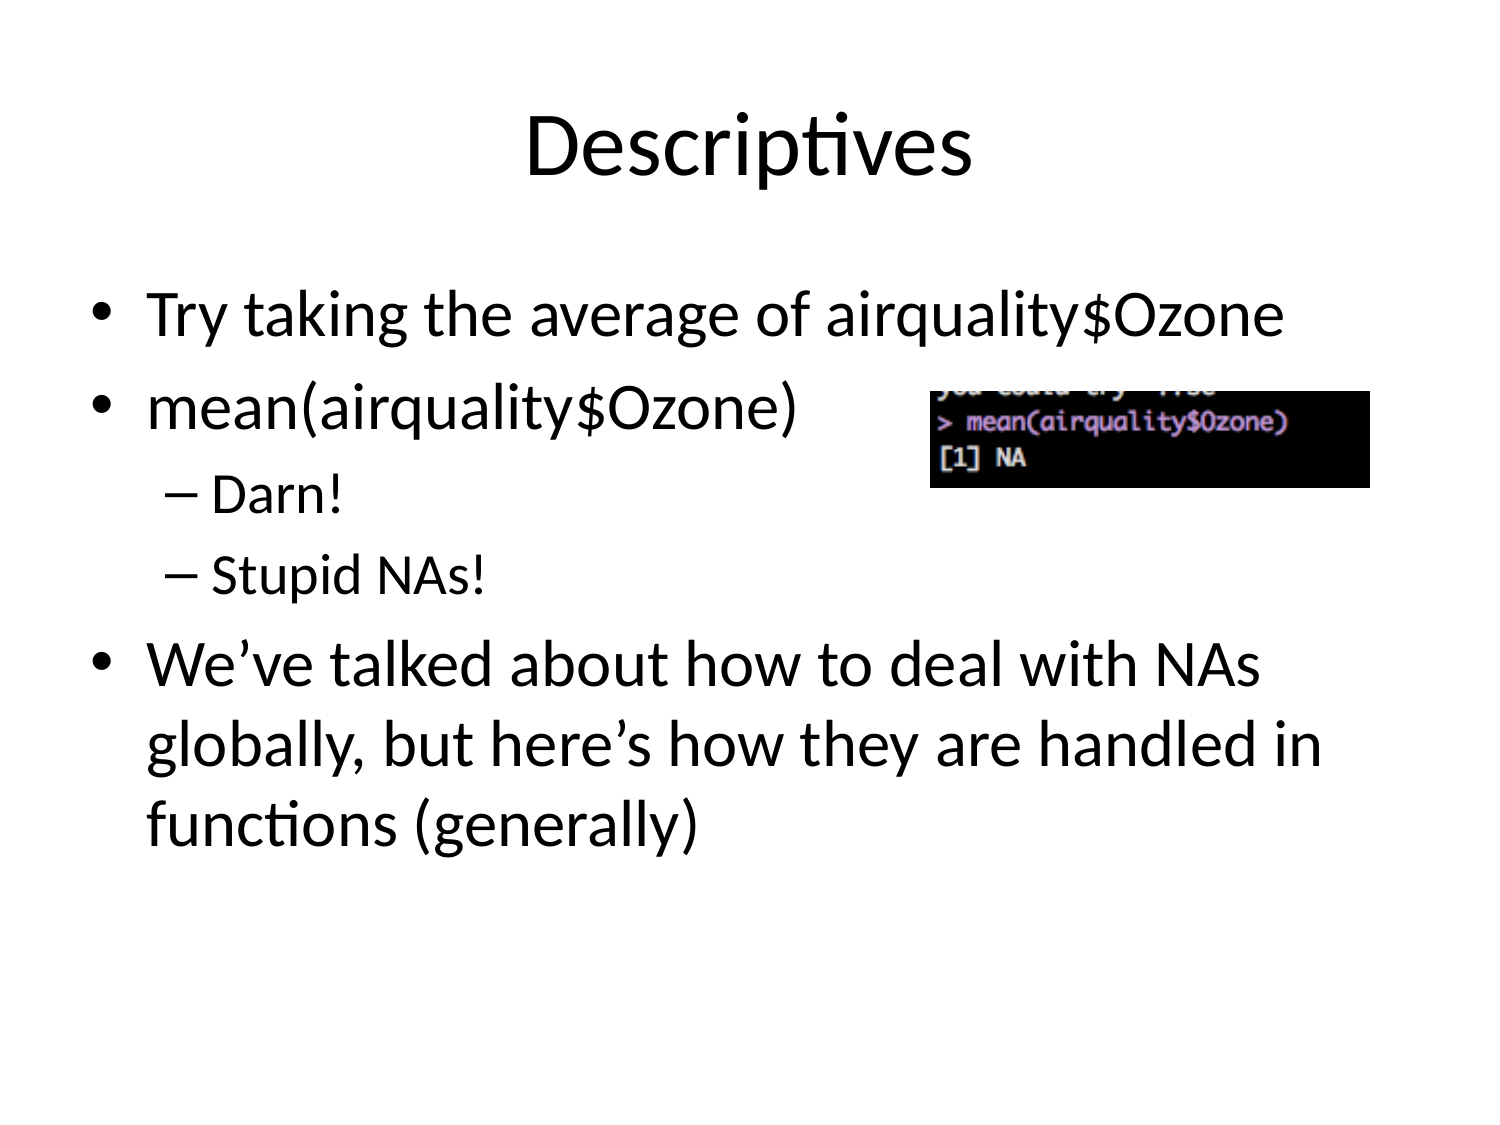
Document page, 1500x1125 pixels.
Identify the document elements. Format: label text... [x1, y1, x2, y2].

title Descriptives [75, 45, 1425, 233]
list Try taking the average of airquality$Ozone mean(airquality$Ozone) Darn! Stupid NAs! We’ve talked about how to deal with NAs globally, but here’s how they are handled in functions (generally) [75, 262, 1425, 1005]
picture [929, 391, 1371, 488]
